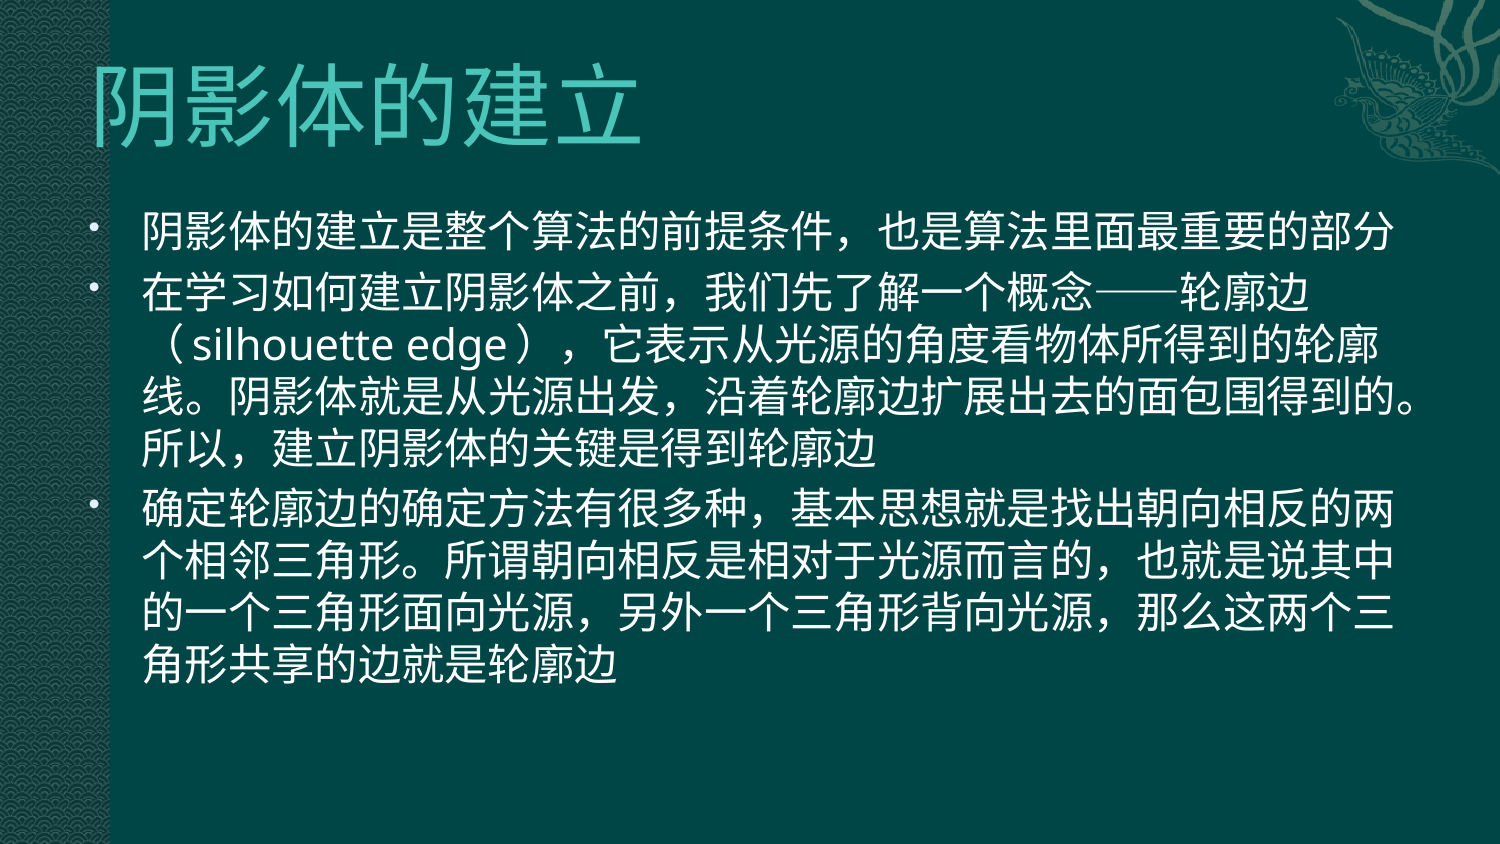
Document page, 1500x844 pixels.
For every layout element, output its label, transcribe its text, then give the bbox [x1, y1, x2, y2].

list 阴影体的建立是整个算法的前提条件，也是算法里面最重要的部分 在学习如何建立阴影体之前，我们先了解一个概念——轮廓边（silhouette edge），它表示从光源的角度看物体所得到的轮廓线。阴影体就是从光源出发，沿着轮廓边扩展出去的面包围得到的。所以，建立阴影体的关键是得到轮廓边 确定轮廓边的确定方法有很多种，基本思想就是找出朝向相反的两个相邻三角形。所谓朝向相反是相对于光源而言的，也就是说其中的一个三角形面向光源，另外一个三角形背向光源，那么这两个三角形共享的边就是轮廓边 [75, 196, 1425, 754]
title 阴影体的建立 [75, 33, 1351, 175]
picture [0, 0, 110, 844]
